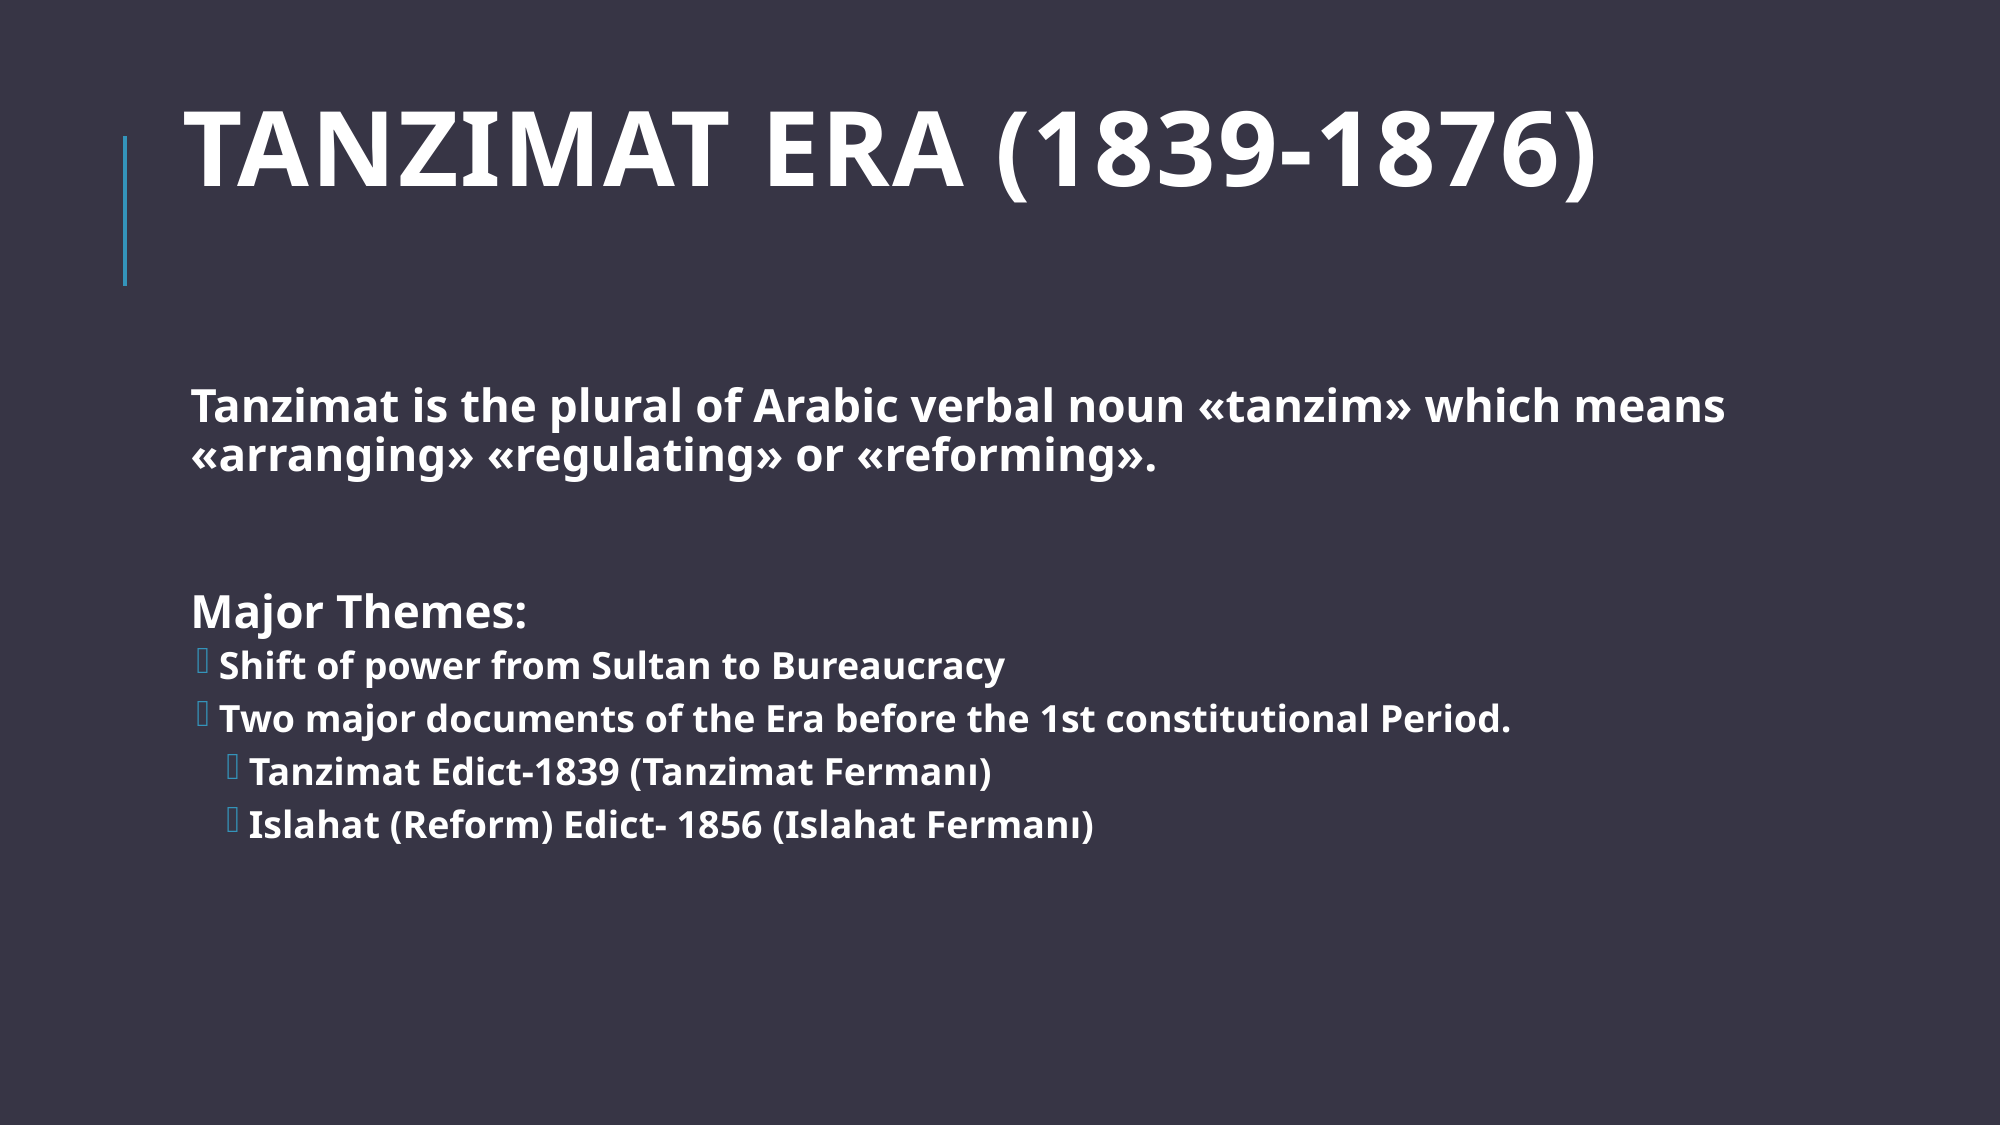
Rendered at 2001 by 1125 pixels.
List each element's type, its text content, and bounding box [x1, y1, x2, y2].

list Tanzimat is the plural of Arabic verbal noun «tanzim» which means «arranging» «regulating» or «reforming». Major Themes: Shift of power from Sultan to Bureaucracy Two major documents of the Era before the 1st constitutional Period. Tanzimat Edict-1839 (Tanzimat Fermanı) Islahat (Reform) Edict- 1856 (Islahat Fermanı) [168, 375, 1763, 1035]
title TanzImat Era (1839-1876) [168, 96, 1763, 342]
